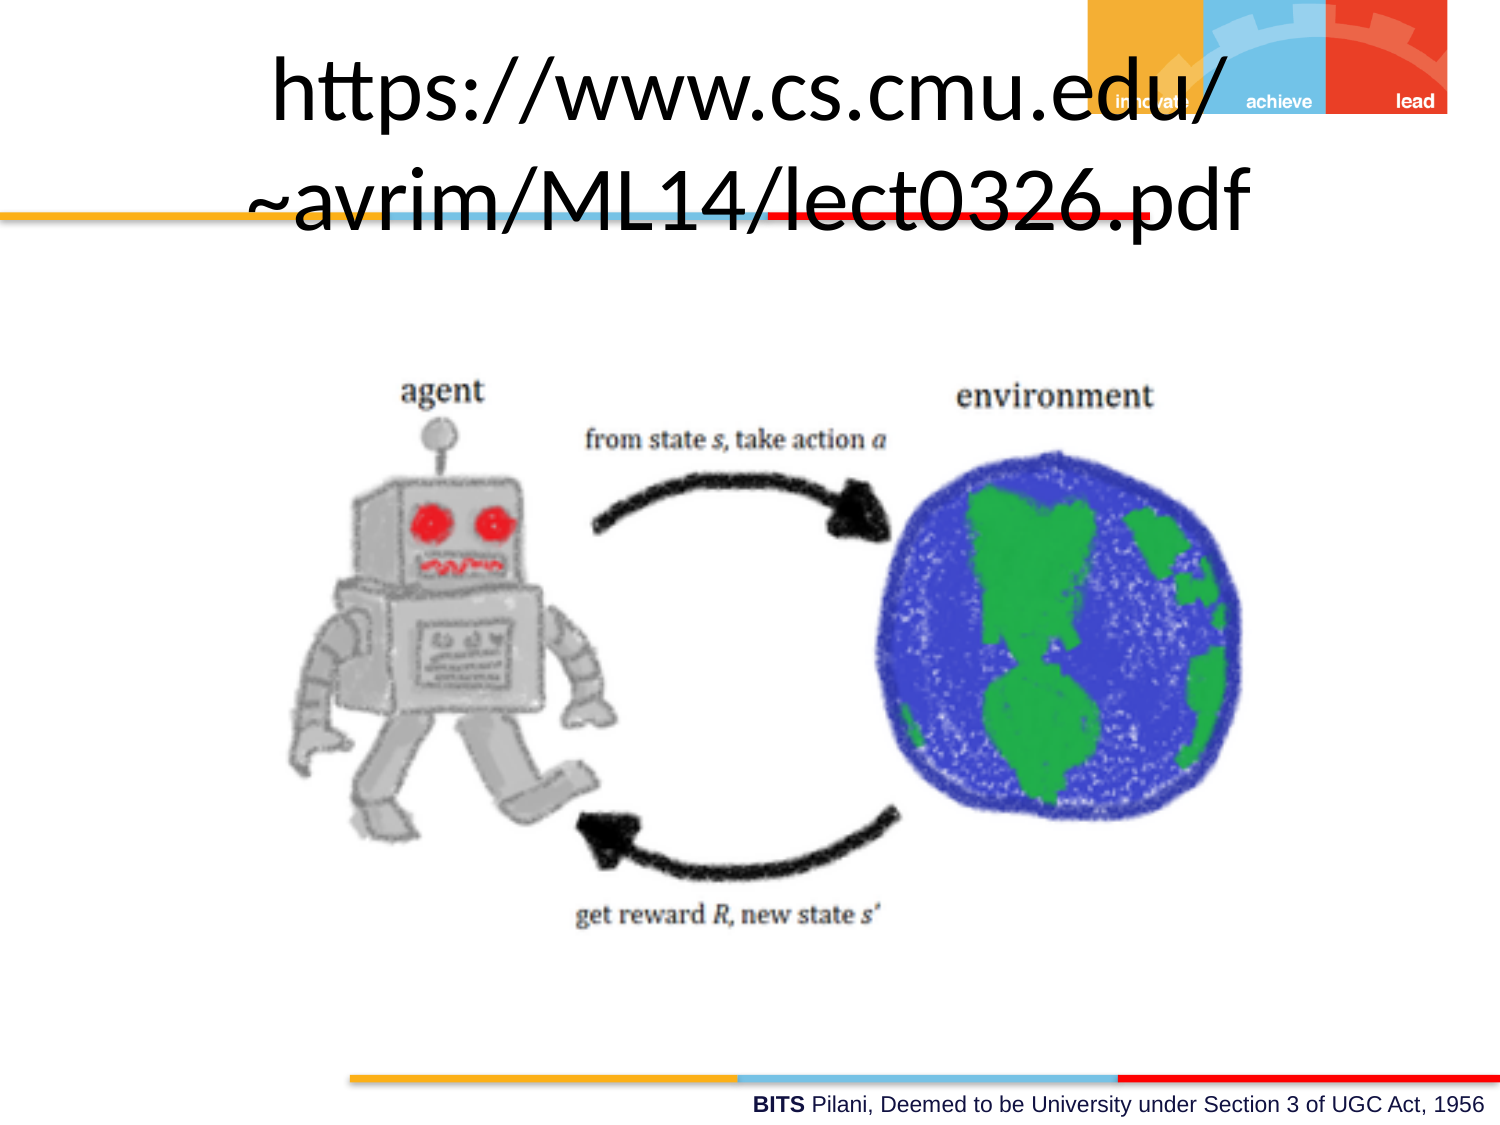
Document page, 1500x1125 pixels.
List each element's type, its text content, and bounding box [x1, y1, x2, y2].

picture [1087, 0, 1448, 114]
picture [262, 324, 1282, 988]
title https://www.cs.cmu.edu/~avrim/ML14/lect0326.pdf [74, 44, 1426, 233]
